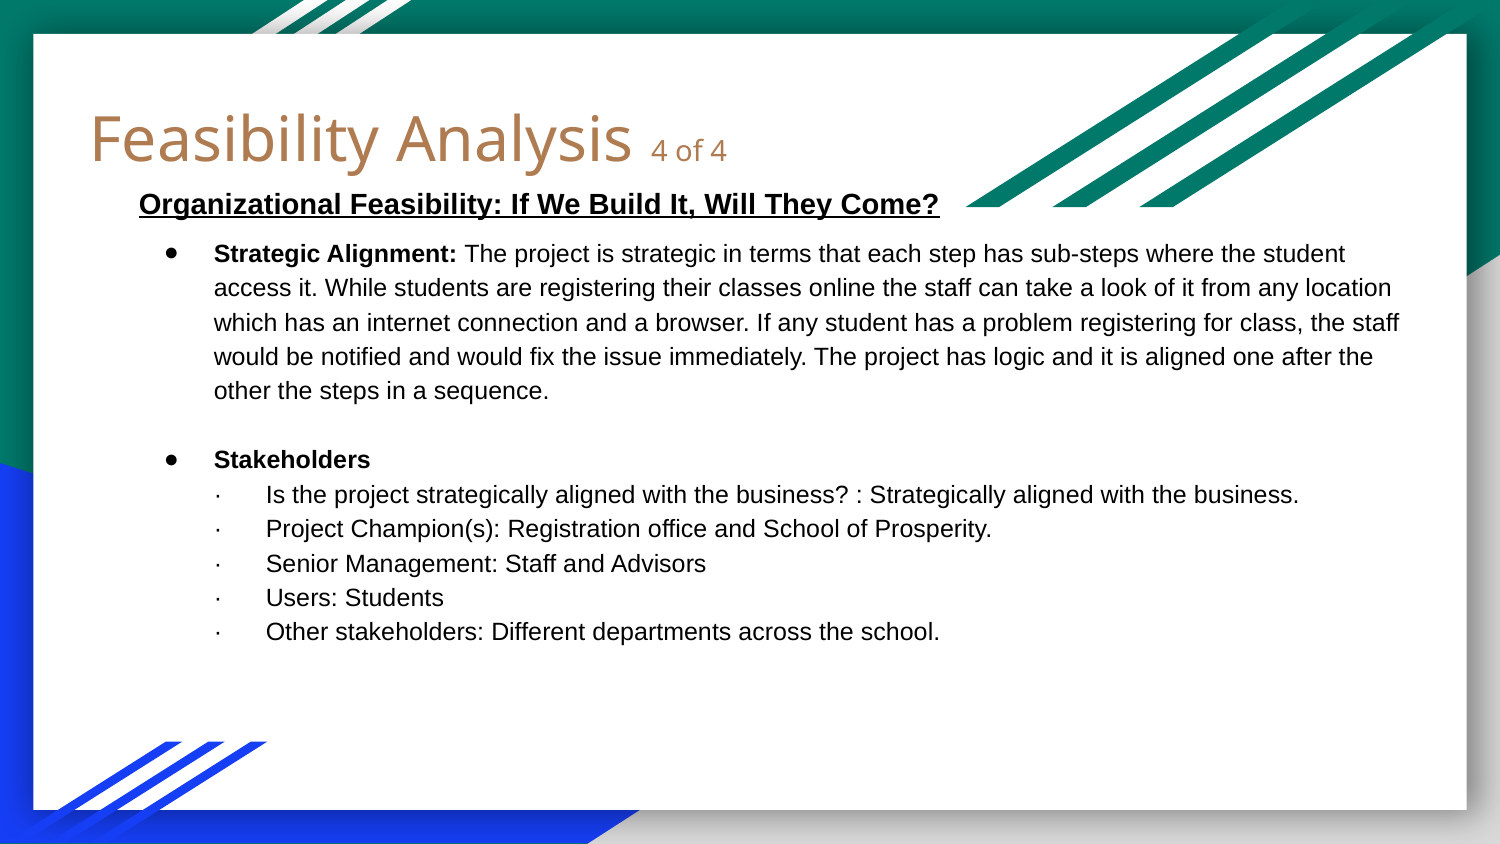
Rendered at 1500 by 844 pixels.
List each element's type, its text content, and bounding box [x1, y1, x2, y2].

text_box Feasibility Analysis 4 of 4 [74, 83, 1007, 180]
text_box Organizational Feasibility: If We Build It, Will They Come? Strategic Alignment: The project is strategic in terms that each step has sub-steps where the student access it. While students are registering their classes online the staff can take a look of it from any location which has an internet connection and a browser. If any student has a problem registering for class, the staff would be notified and would fix the issue immediately. The project has logic and it is aligned one after the other the steps in a sequence. Stakeholders · Is the project strategically aligned with the business? : Strategically aligned with the business. · Project Champion(s): Registration office and School of Prosperity. · Senior Management: Staff and Advisors · Users: Students · Other stakeholders: Different departments across the school. [123, 165, 1424, 712]
